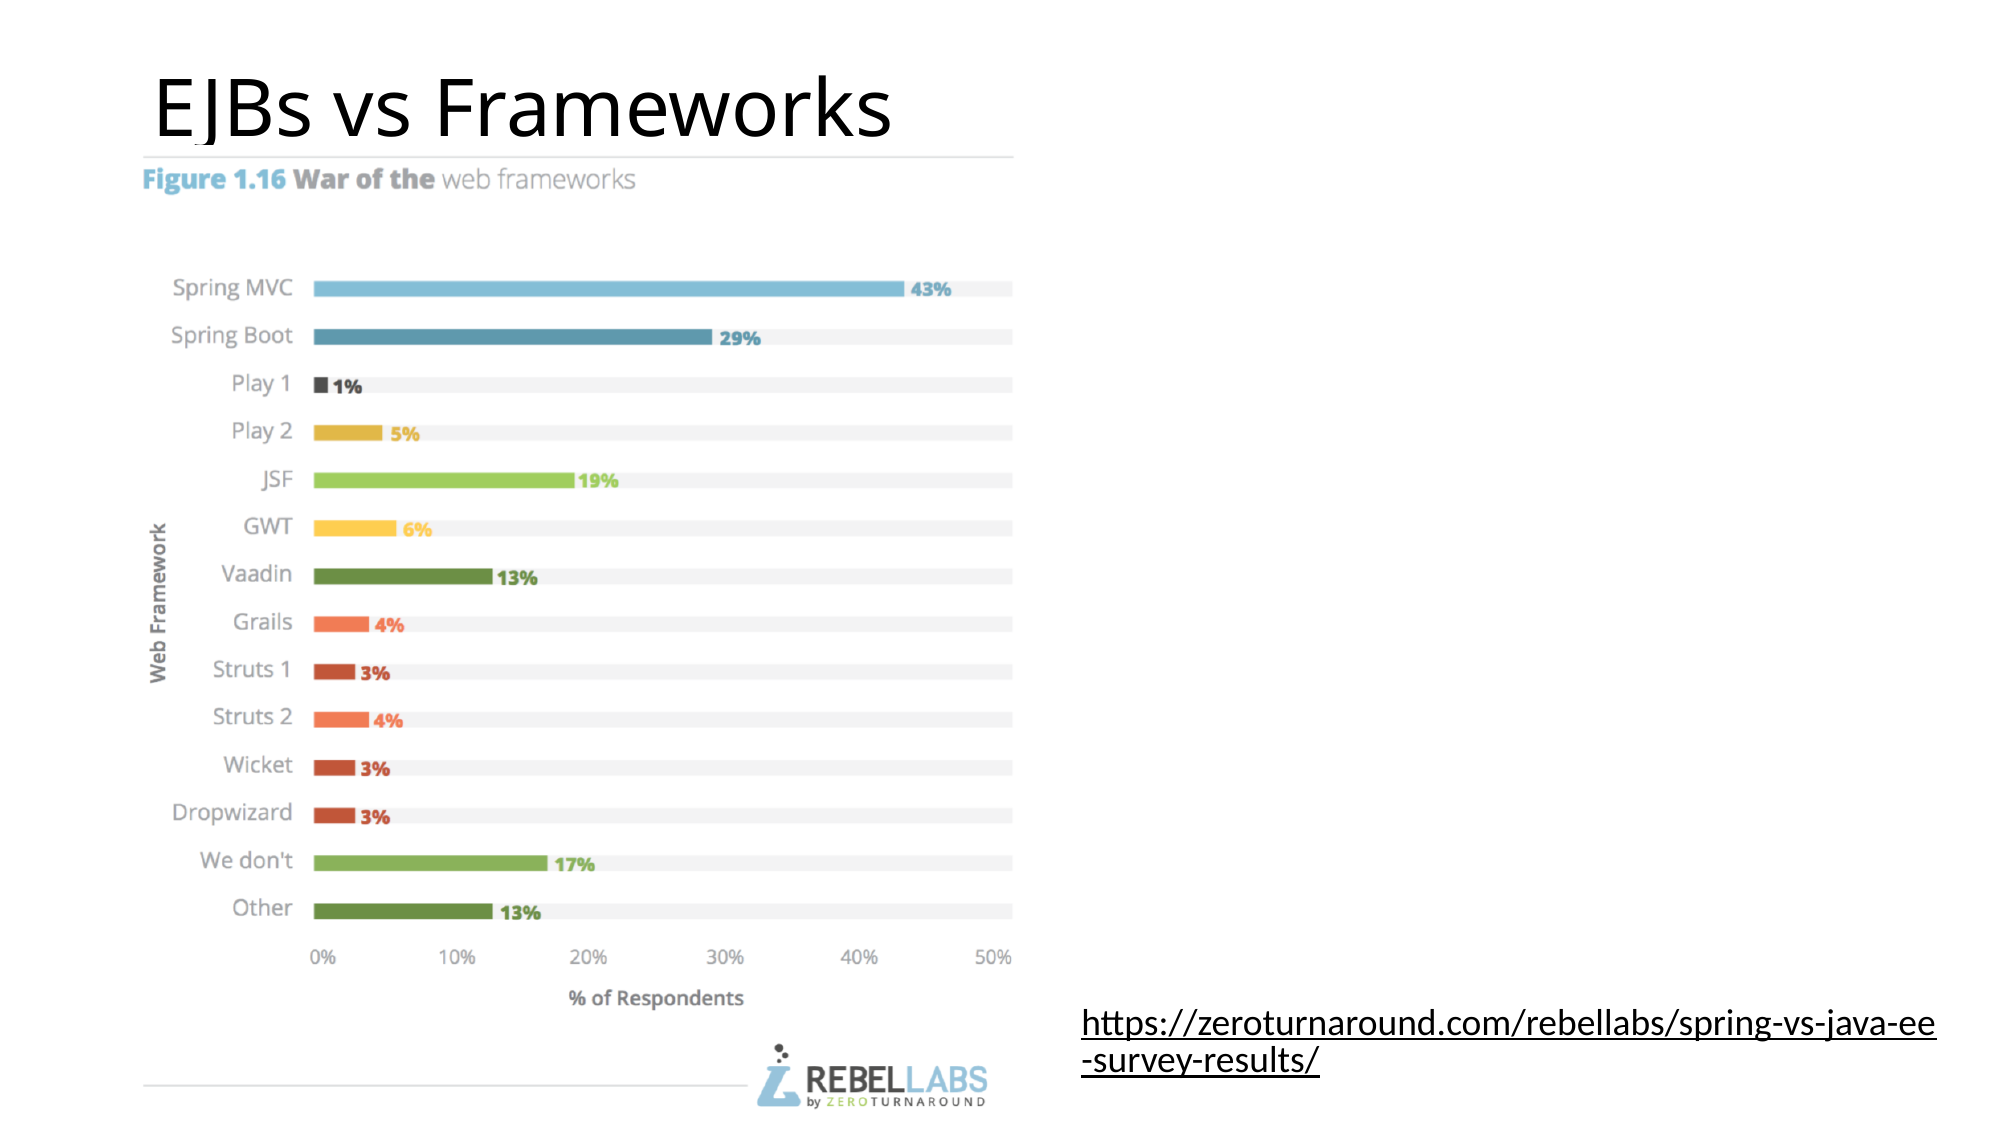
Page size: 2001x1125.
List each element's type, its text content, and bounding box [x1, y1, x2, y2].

title EJBs vs Frameworks [137, 59, 1863, 162]
picture [137, 145, 1027, 1115]
text_box https://zeroturnaround.com/rebellabs/spring-vs-java-ee-survey-results/ [1066, 990, 1958, 1096]
